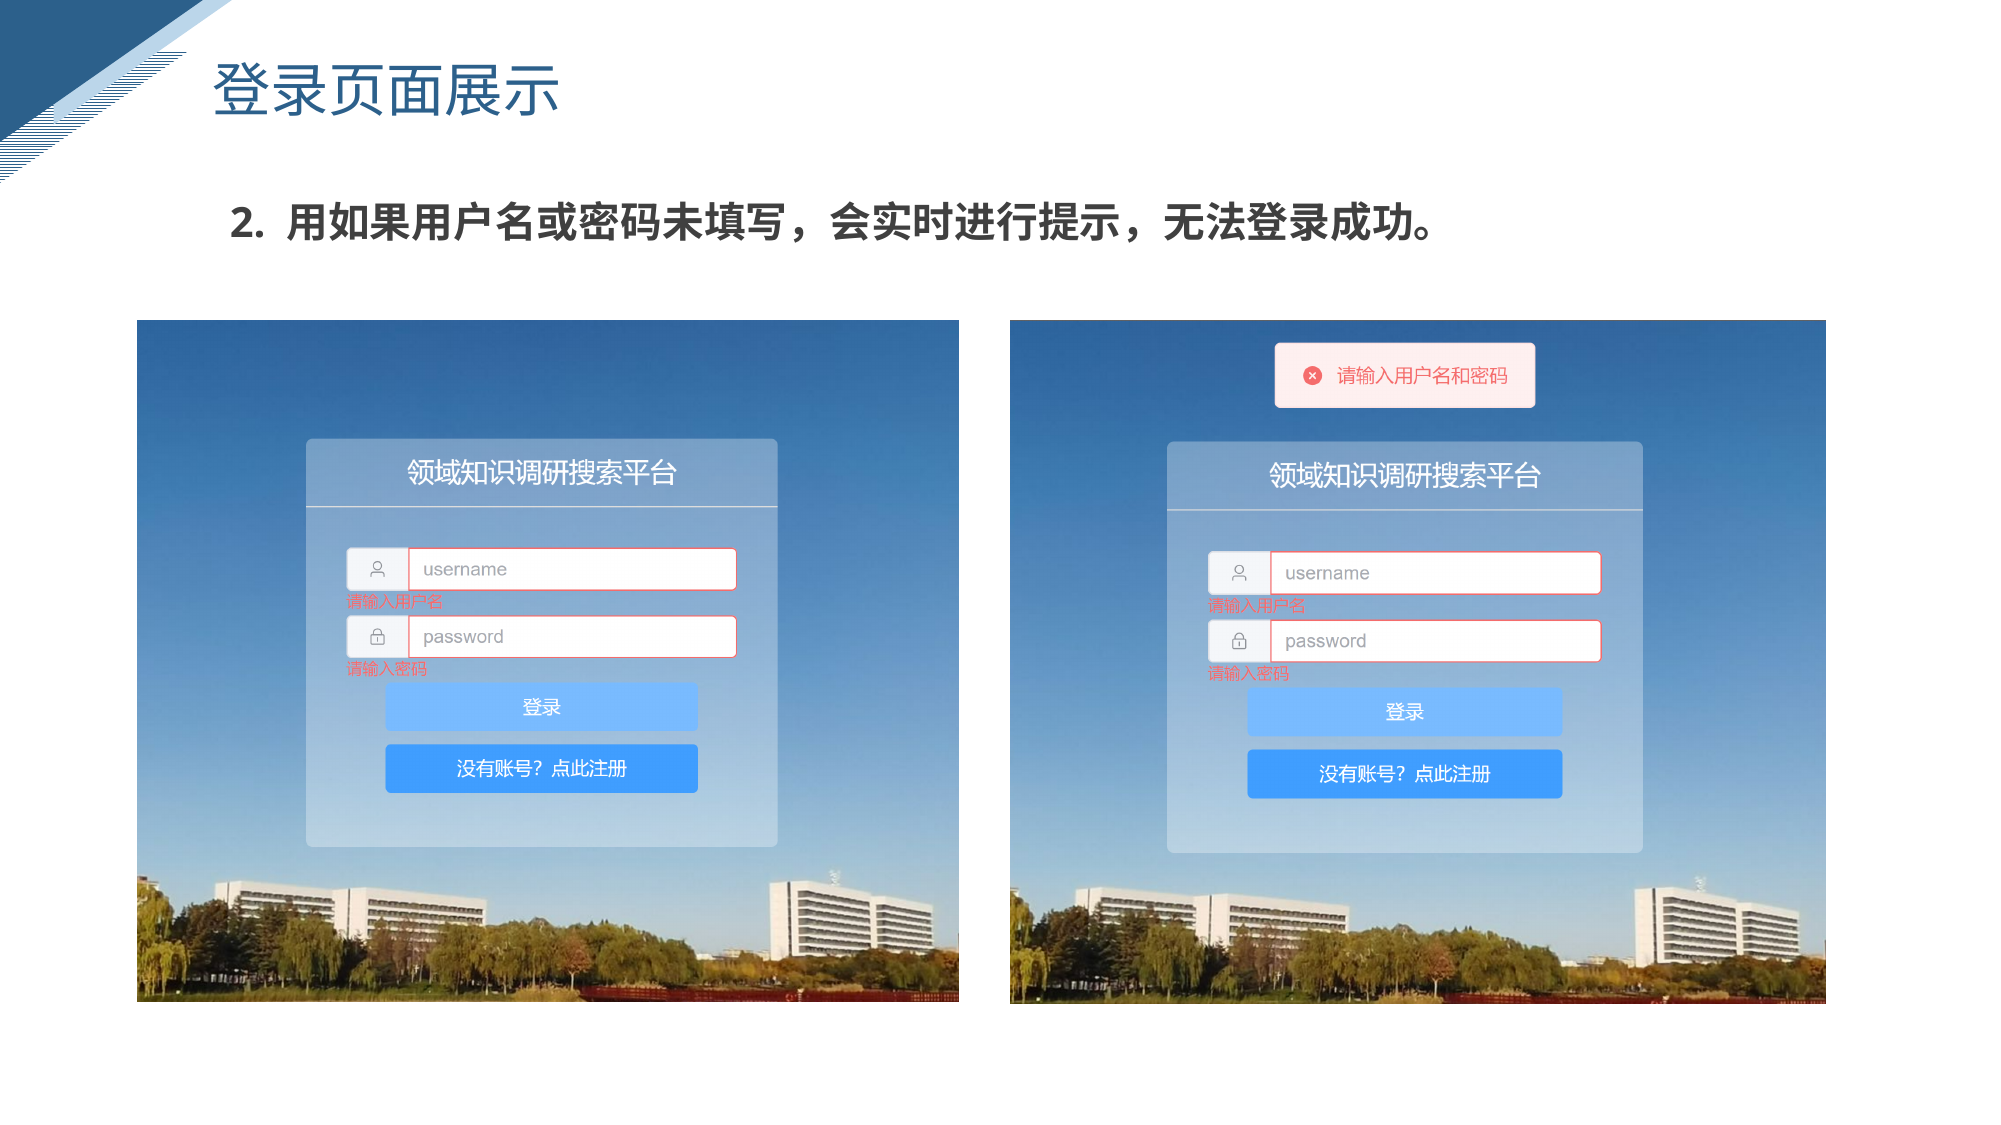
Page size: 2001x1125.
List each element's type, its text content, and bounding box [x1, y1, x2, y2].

picture [1010, 320, 1826, 1004]
picture [137, 320, 959, 1002]
text_box 登录页面展示 [197, 46, 755, 131]
text_box 2. 用如果用户名或密码未填写，会实时进行提示，无法登录成功。 [215, 188, 1784, 611]
